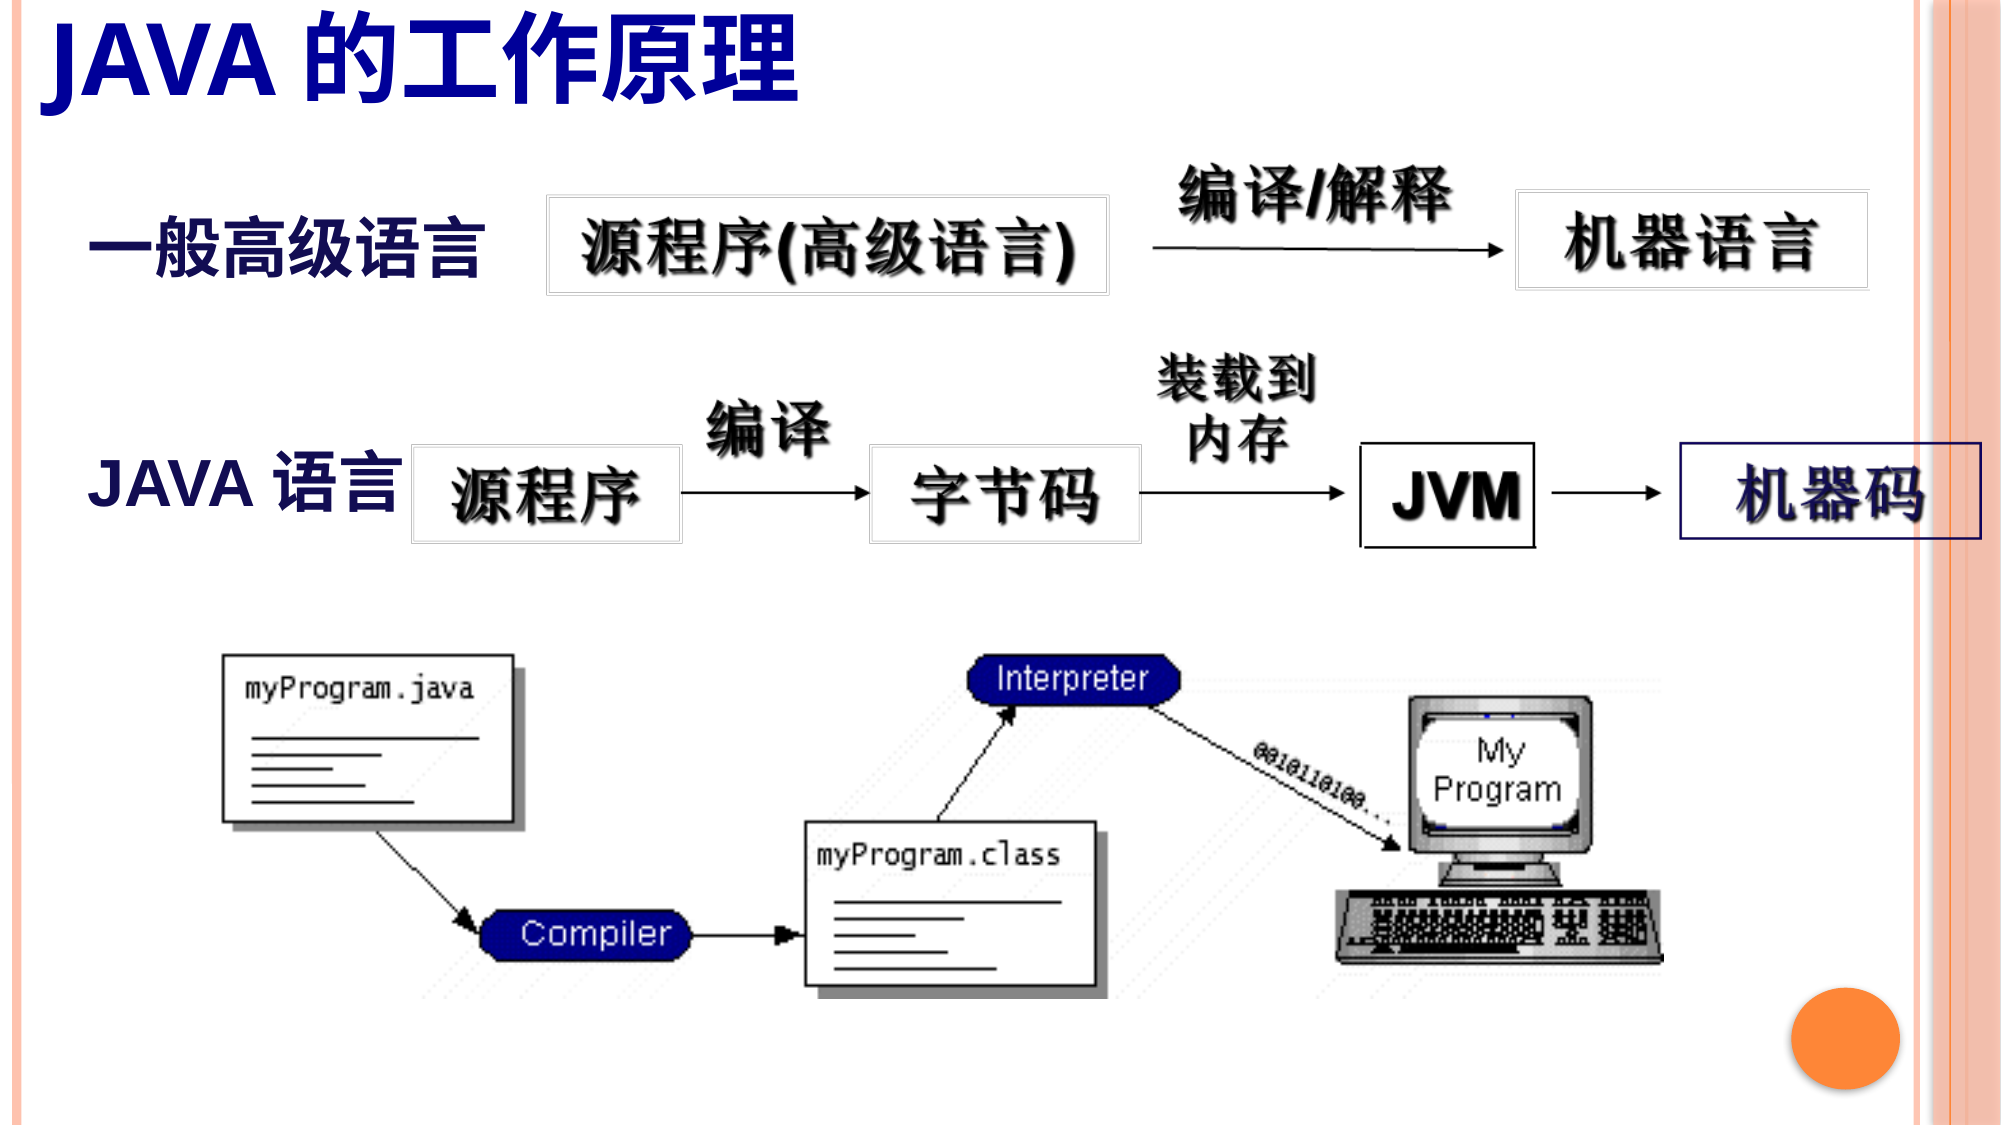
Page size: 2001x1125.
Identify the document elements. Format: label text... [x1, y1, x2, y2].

text_box 一般高级语言 [72, 198, 532, 294]
picture [408, 127, 1983, 578]
text_box JAVA语言 [72, 432, 401, 528]
slide_number [1811, 1011, 1945, 1097]
title Java的工作原理 [34, 4, 881, 123]
picture [219, 651, 1665, 1000]
list [99, 597, 1856, 1125]
